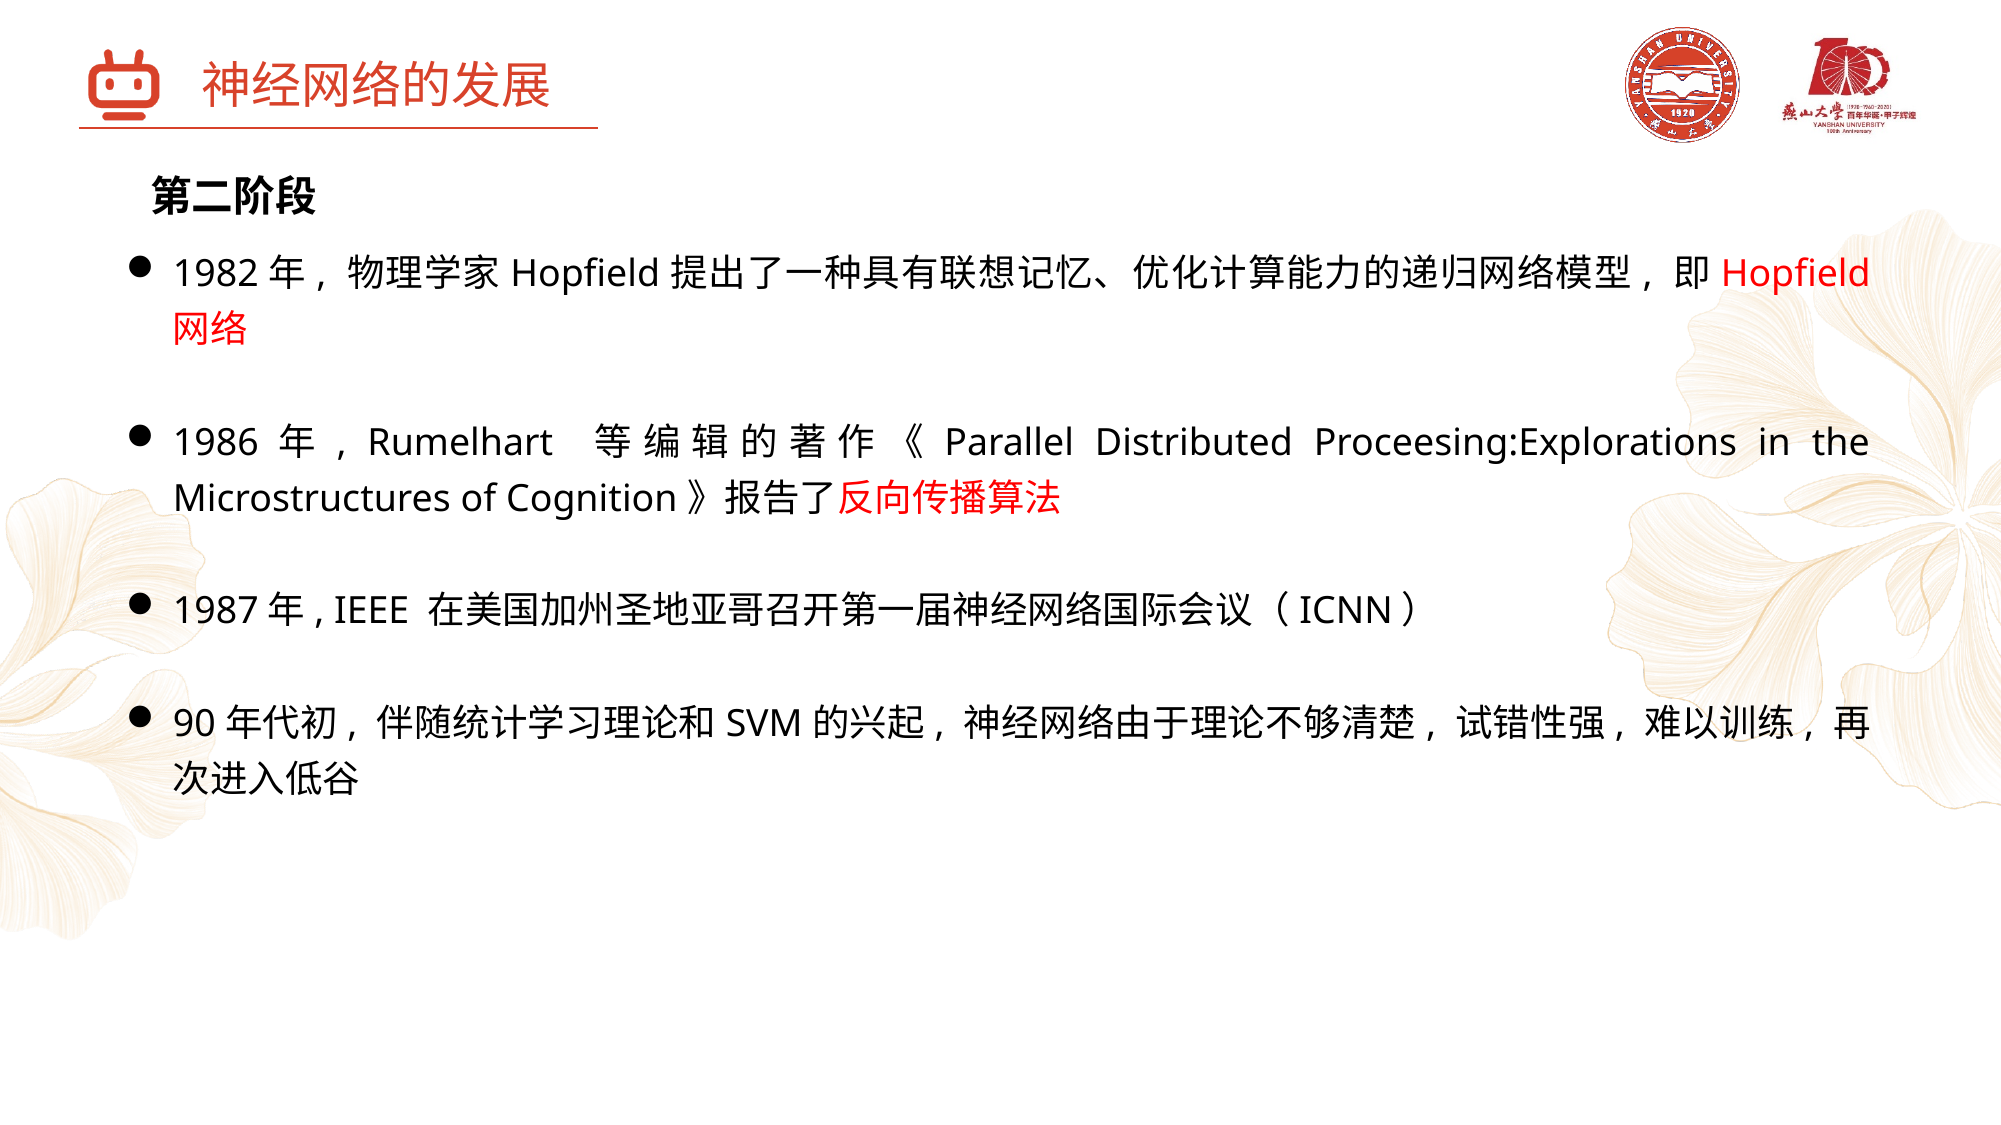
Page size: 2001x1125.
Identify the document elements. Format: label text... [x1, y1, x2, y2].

picture [78, 39, 169, 127]
picture [1529, 188, 2001, 855]
picture [0, 359, 390, 1012]
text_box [1624, 22, 1939, 147]
text_box 第二阶段 [135, 161, 875, 227]
text_box 1982年, 物理学家Hopfield提出了一种具有联想记忆、优化计算能力的递归网络模型, 即Hopfield 网络 1986年, Rumelhart 等编辑的著作《Parallel Distributed Proceesing:Explorations in the Microstructures of Cognition》报告了反向传播算法 1987年, IEEE 在美国加州圣地亚哥召开第一届神经网络国际会议（ICNN） 90年代初, 伴随统计学习理论和SVM的兴起, 神经网络由于理论不够清楚, 试错性强, 难以训练, 再次进入低谷 [111, 230, 1529, 808]
text_box 神经网络的发展 [186, 46, 567, 121]
